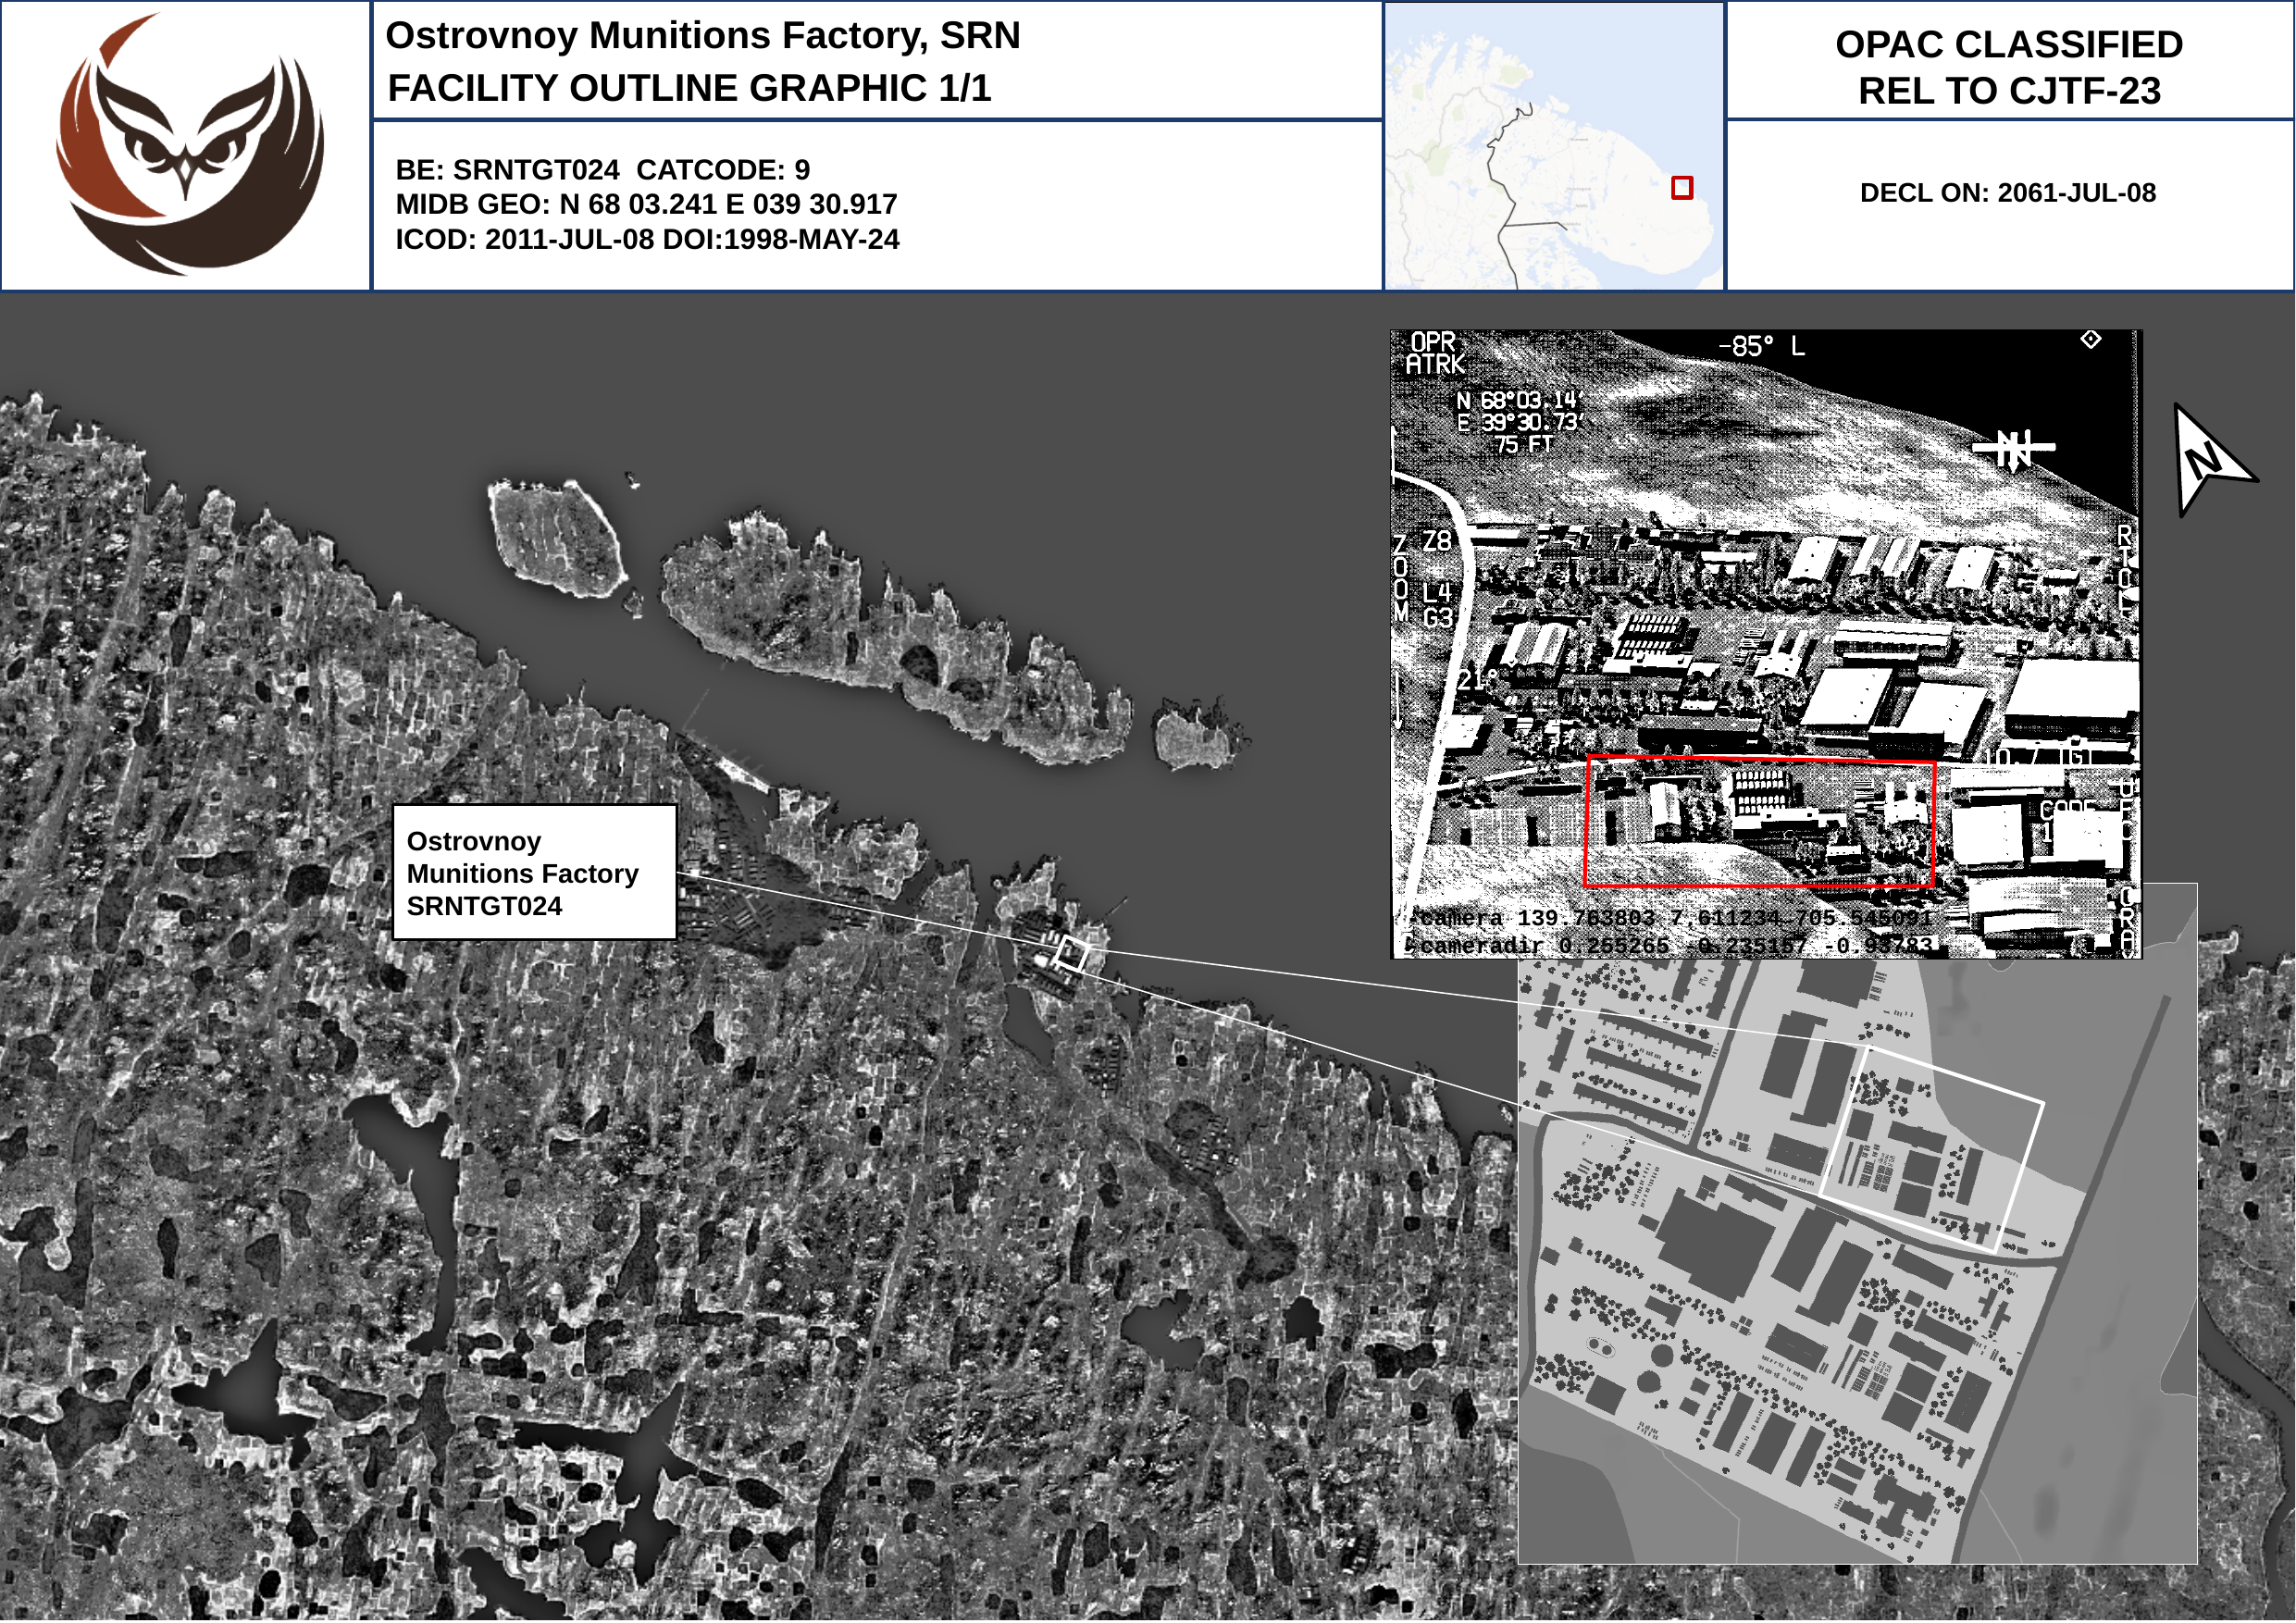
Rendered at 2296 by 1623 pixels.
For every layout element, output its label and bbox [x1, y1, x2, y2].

text_box [676, 872, 1061, 949]
text_box [0, 0, 2296, 302]
picture [0, 302, 2296, 1620]
text_box [1088, 948, 1869, 1047]
text_box [1066, 965, 1820, 1196]
text_box [2154, 399, 2240, 505]
